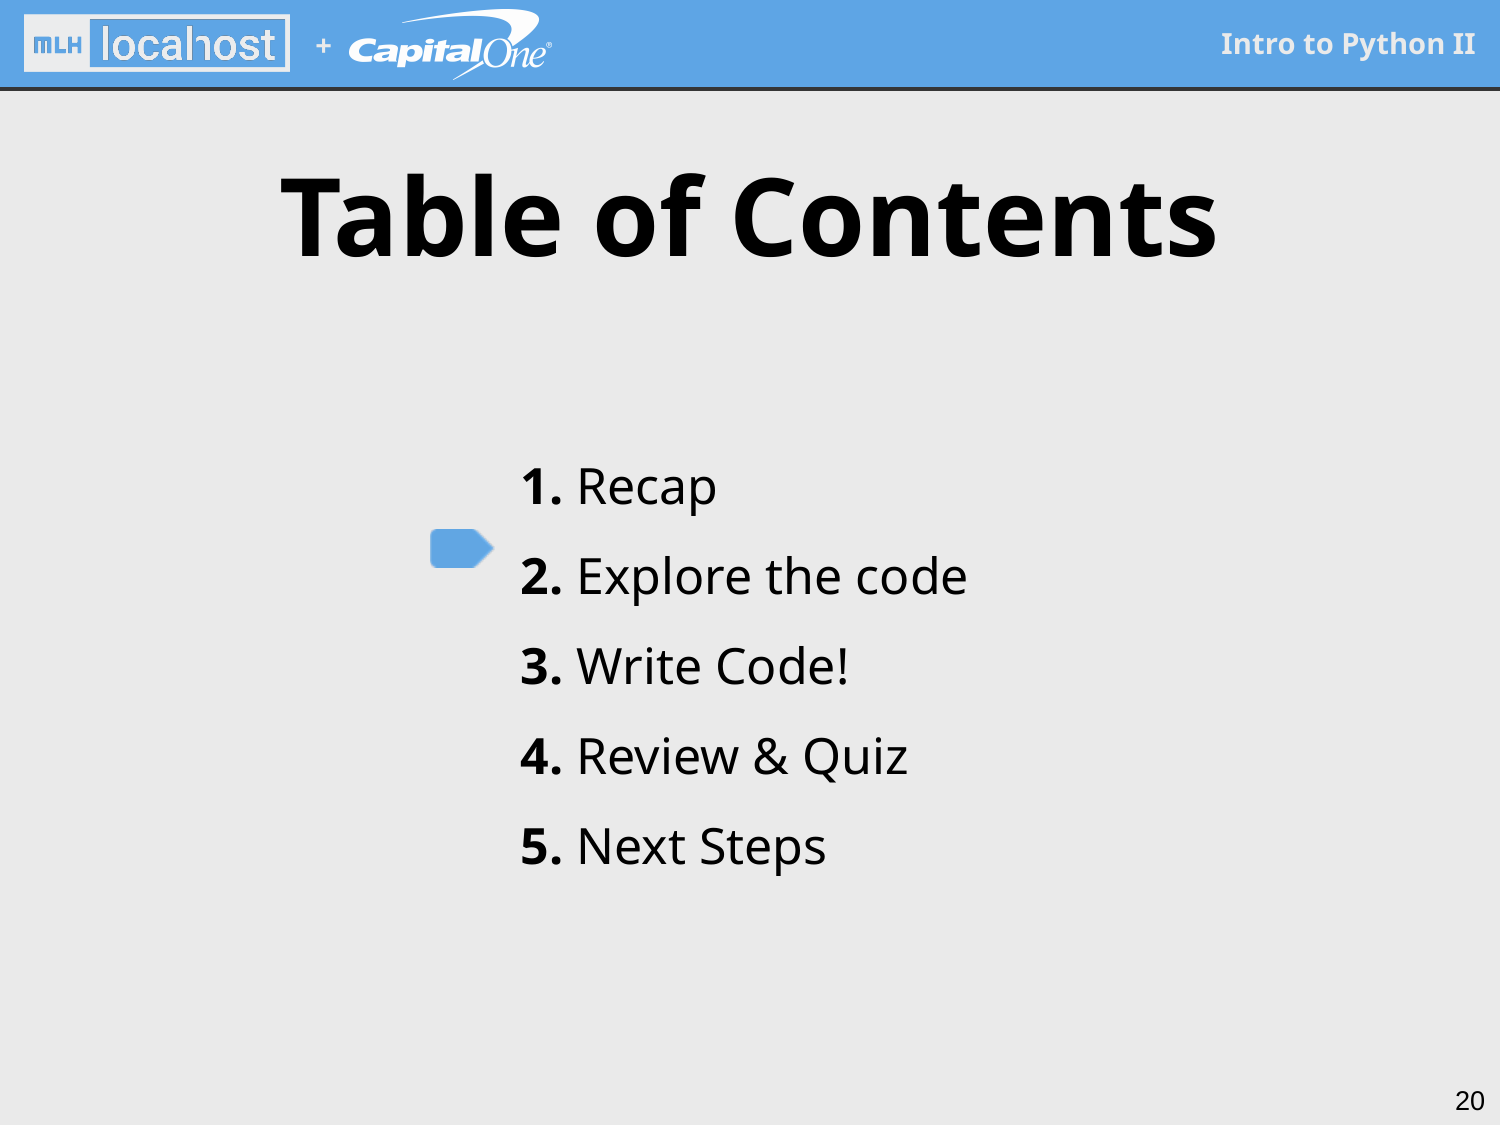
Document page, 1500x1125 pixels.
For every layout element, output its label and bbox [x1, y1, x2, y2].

picture [430, 529, 496, 568]
picture [24, 14, 290, 72]
picture [349, 9, 552, 80]
